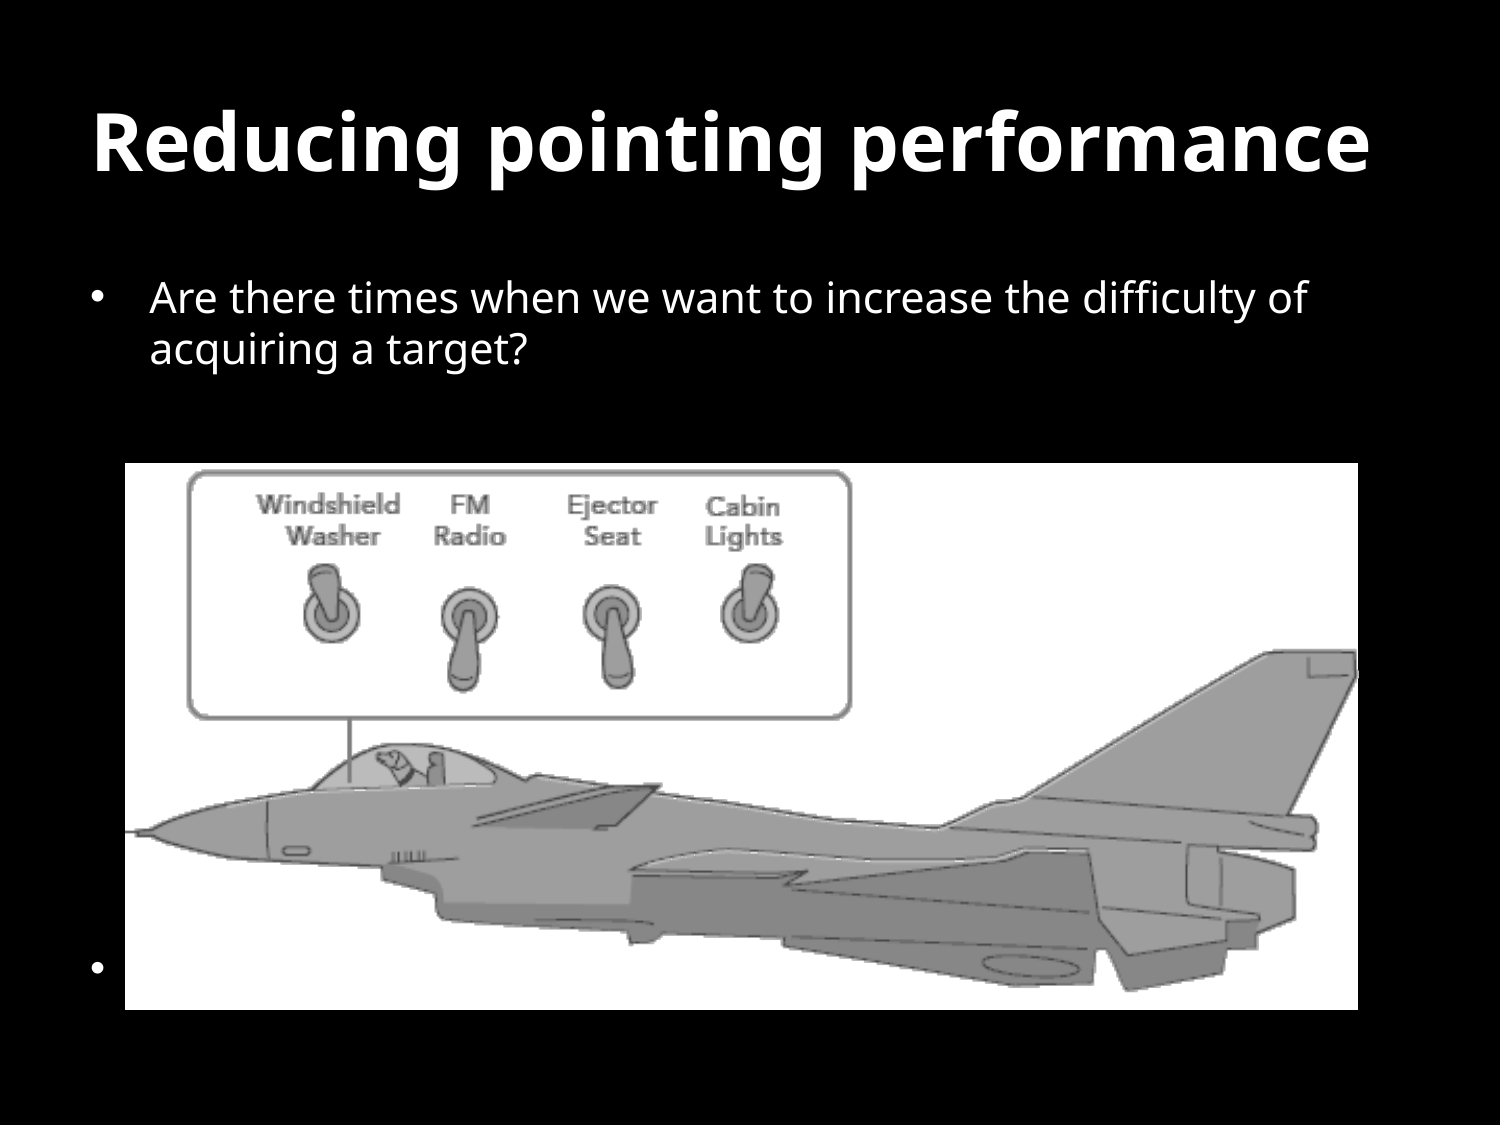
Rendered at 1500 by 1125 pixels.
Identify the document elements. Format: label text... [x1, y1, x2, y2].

list Are there times when we want to increase the difficulty of acquiring a target? What does Fitts’ Law tell us? [75, 262, 1425, 1005]
title Reducing pointing performance [75, 45, 1425, 233]
picture [124, 462, 1359, 1011]
